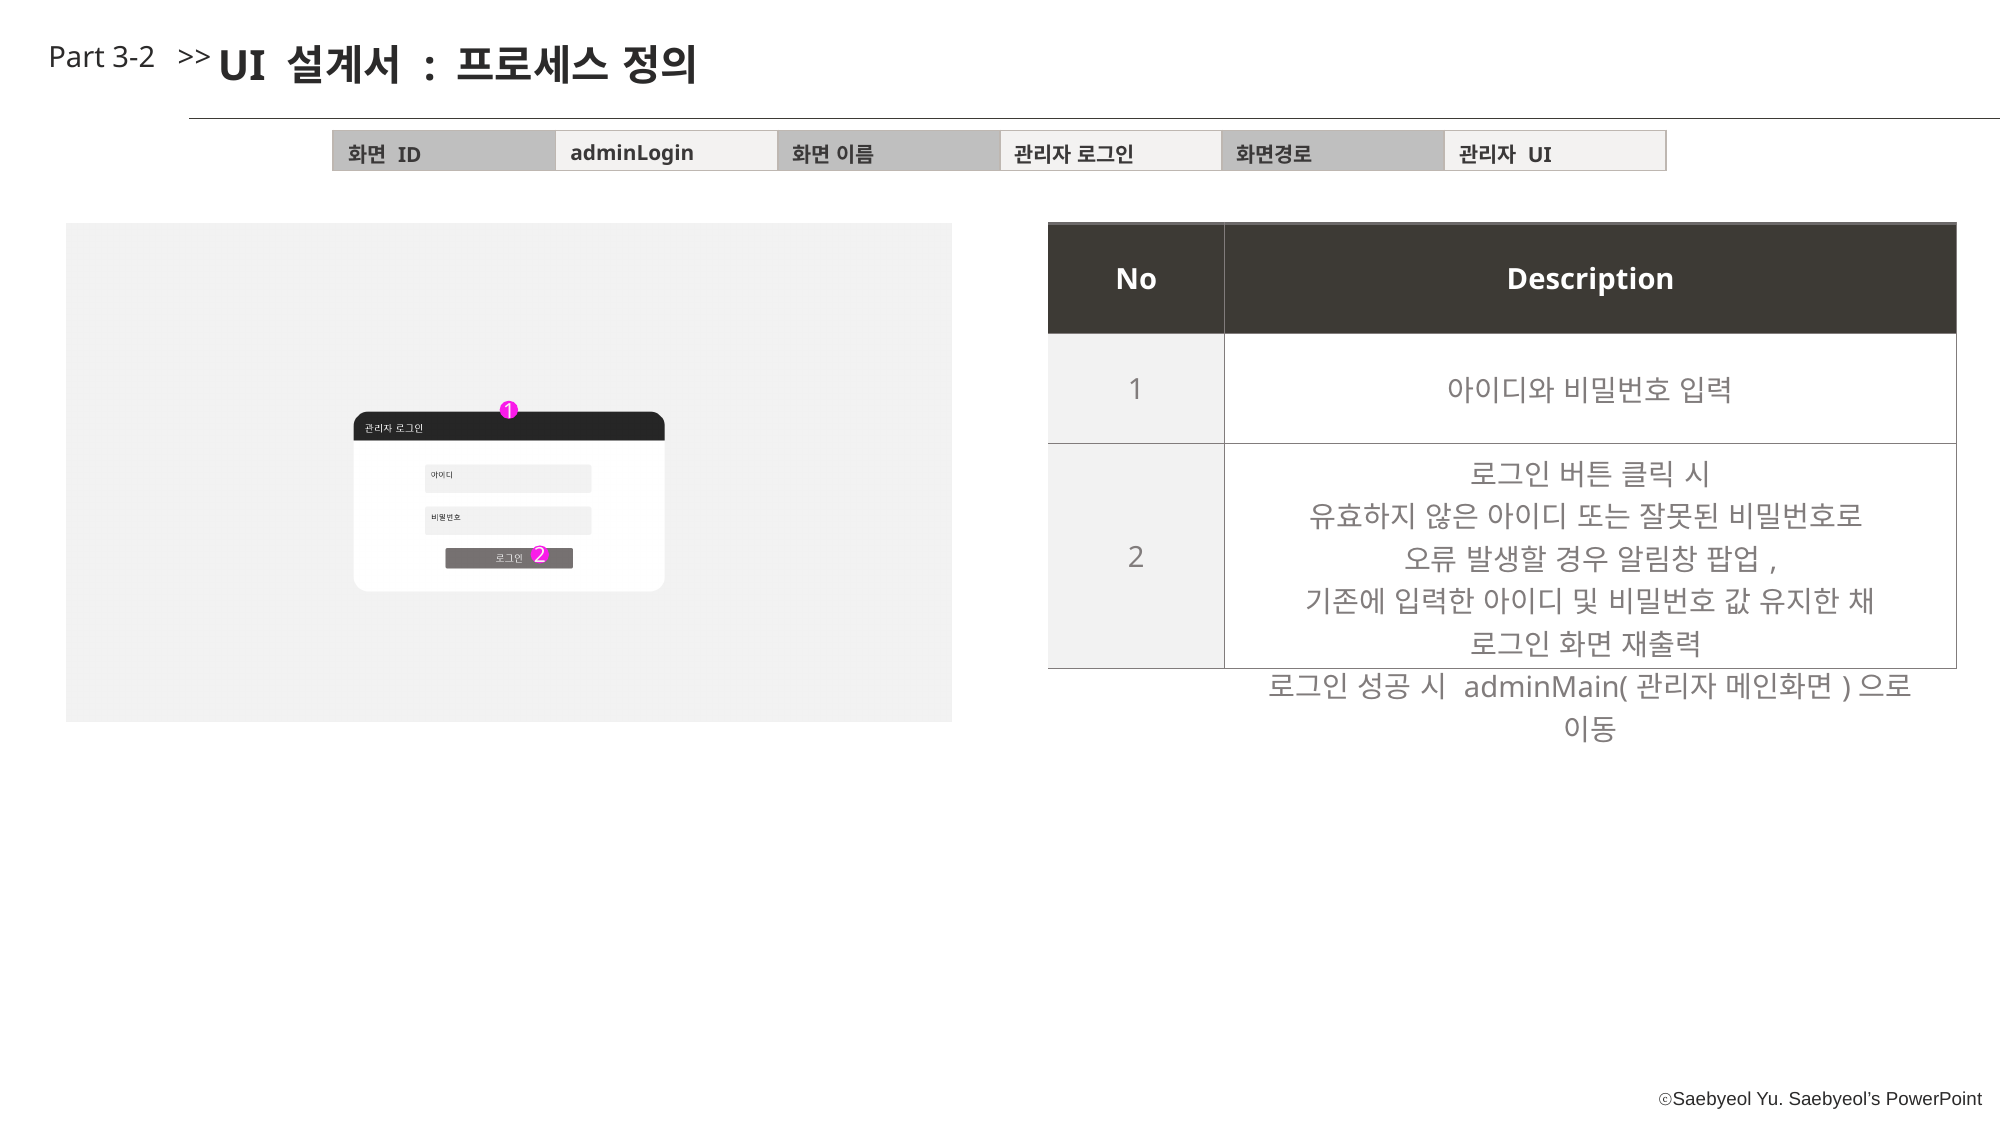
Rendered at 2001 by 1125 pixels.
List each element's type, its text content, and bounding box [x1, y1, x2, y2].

table_header 관리자 로그인 [1001, 131, 1221, 170]
table_header 화면 ID [334, 131, 555, 170]
table_header 관리자 UI [1445, 131, 1665, 170]
text_box Part 3-2 >> [33, 30, 227, 81]
table_cell 1 [1048, 334, 1224, 443]
table_header adminLogin [556, 131, 777, 170]
table_cell 아이디와 비밀번호 입력 [1225, 334, 1956, 443]
table_header No [1048, 225, 1224, 333]
picture [65, 223, 952, 722]
table_header 화면 이름 [779, 131, 999, 170]
text_box UI 설계서 : 프로세스 정의 [203, 31, 714, 97]
table_cell 로그인 버튼 클릭 시 유효하지 않은 아이디 또는 잘못된 비밀번호로 오류 발생할 경우 알림창 팝업, 기존에 입력한 아이디 및 비밀번호 값 유지한 채 로그인 화면 재출력 로그인 성공 시 adminMain(관리자 메인화면)으로 이동 [1225, 444, 1956, 668]
table_cell 2 [1048, 444, 1224, 668]
table_header 화면경로 [1223, 131, 1443, 170]
table_header Description [1225, 225, 1956, 333]
